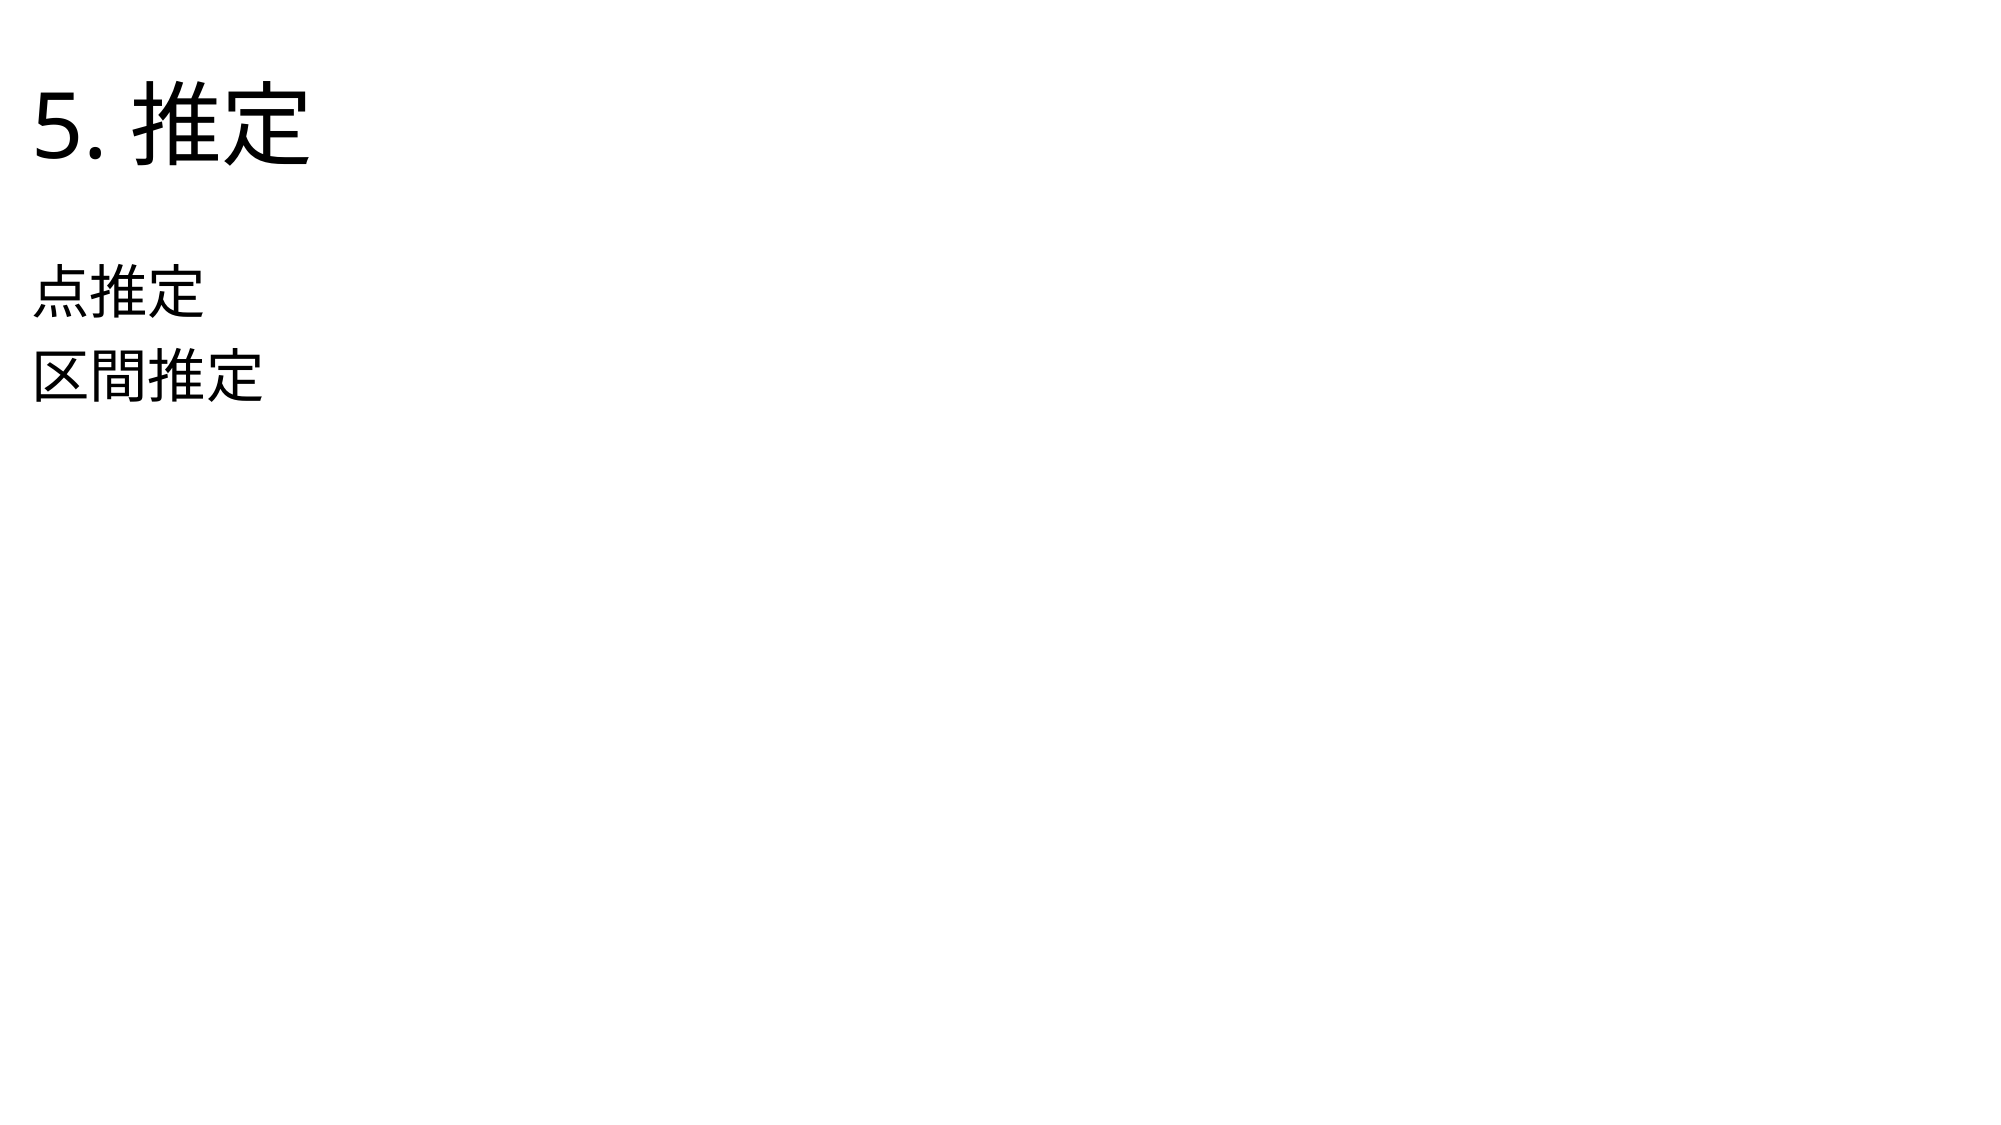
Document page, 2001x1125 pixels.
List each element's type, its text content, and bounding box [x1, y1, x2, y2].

list 点推定 区間推定 [16, 255, 1975, 1125]
title 5.推定 [16, 20, 1975, 238]
